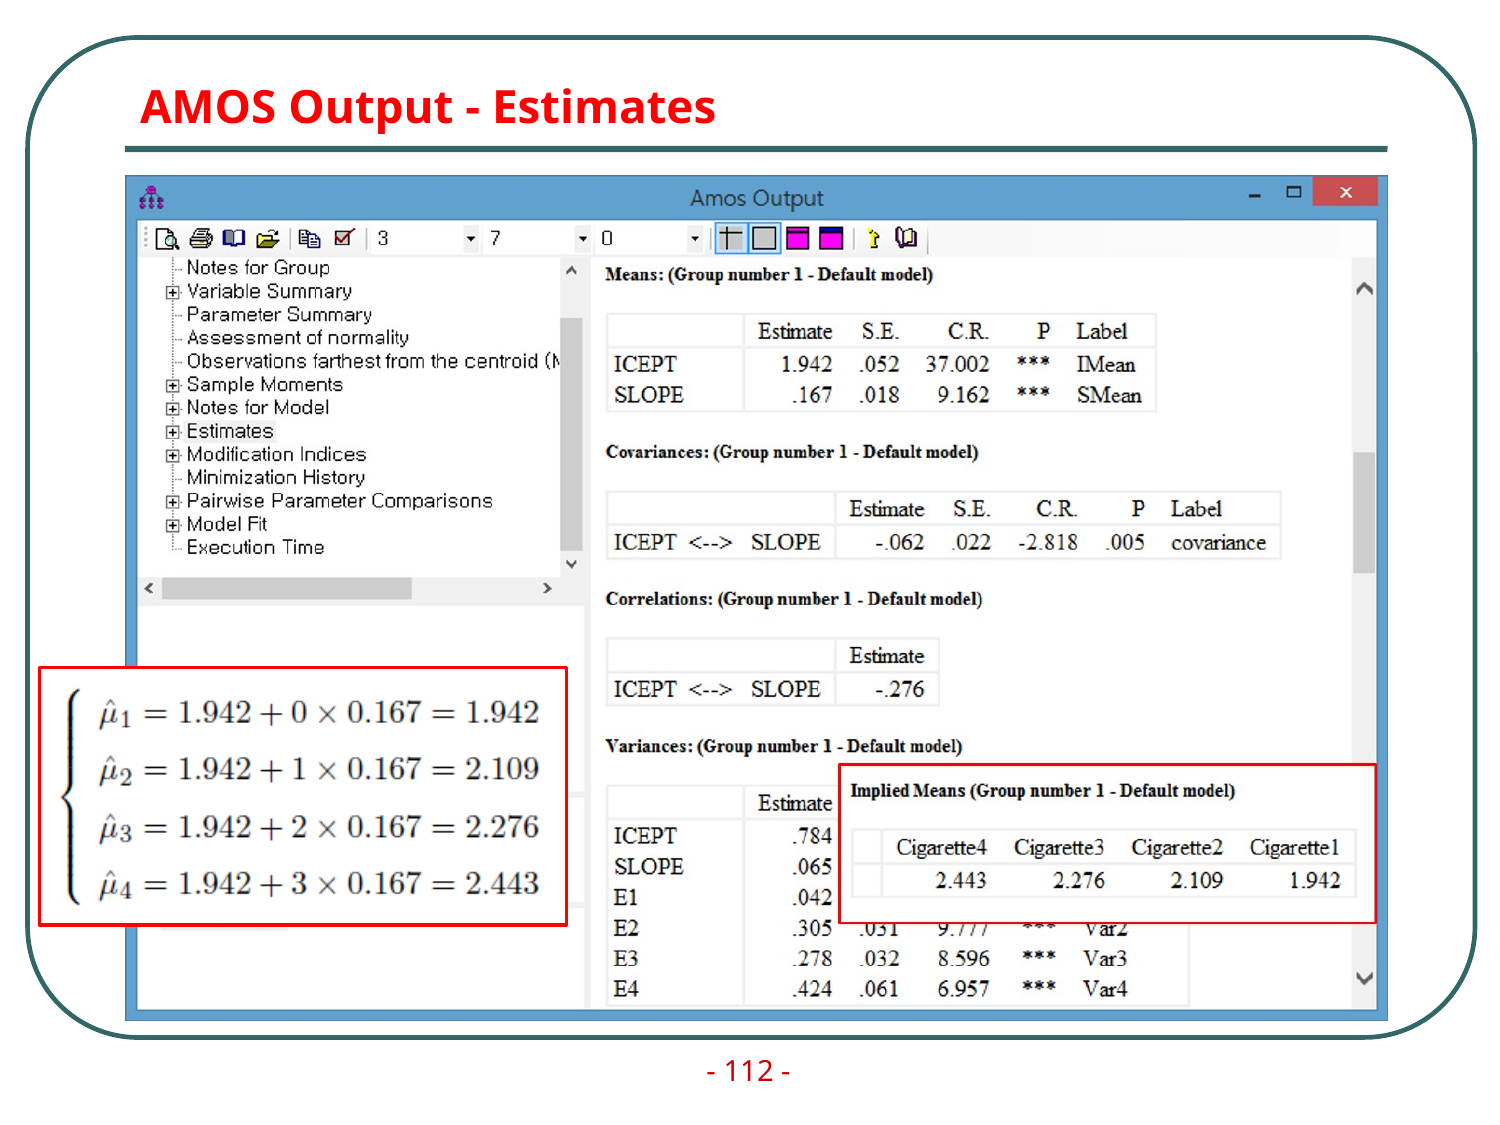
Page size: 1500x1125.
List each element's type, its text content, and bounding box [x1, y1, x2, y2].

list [124, 175, 1388, 1021]
title AMOS Output - Estimates [125, 54, 1388, 140]
picture [40, 668, 565, 924]
slide_number - 112 - [617, 1034, 881, 1111]
